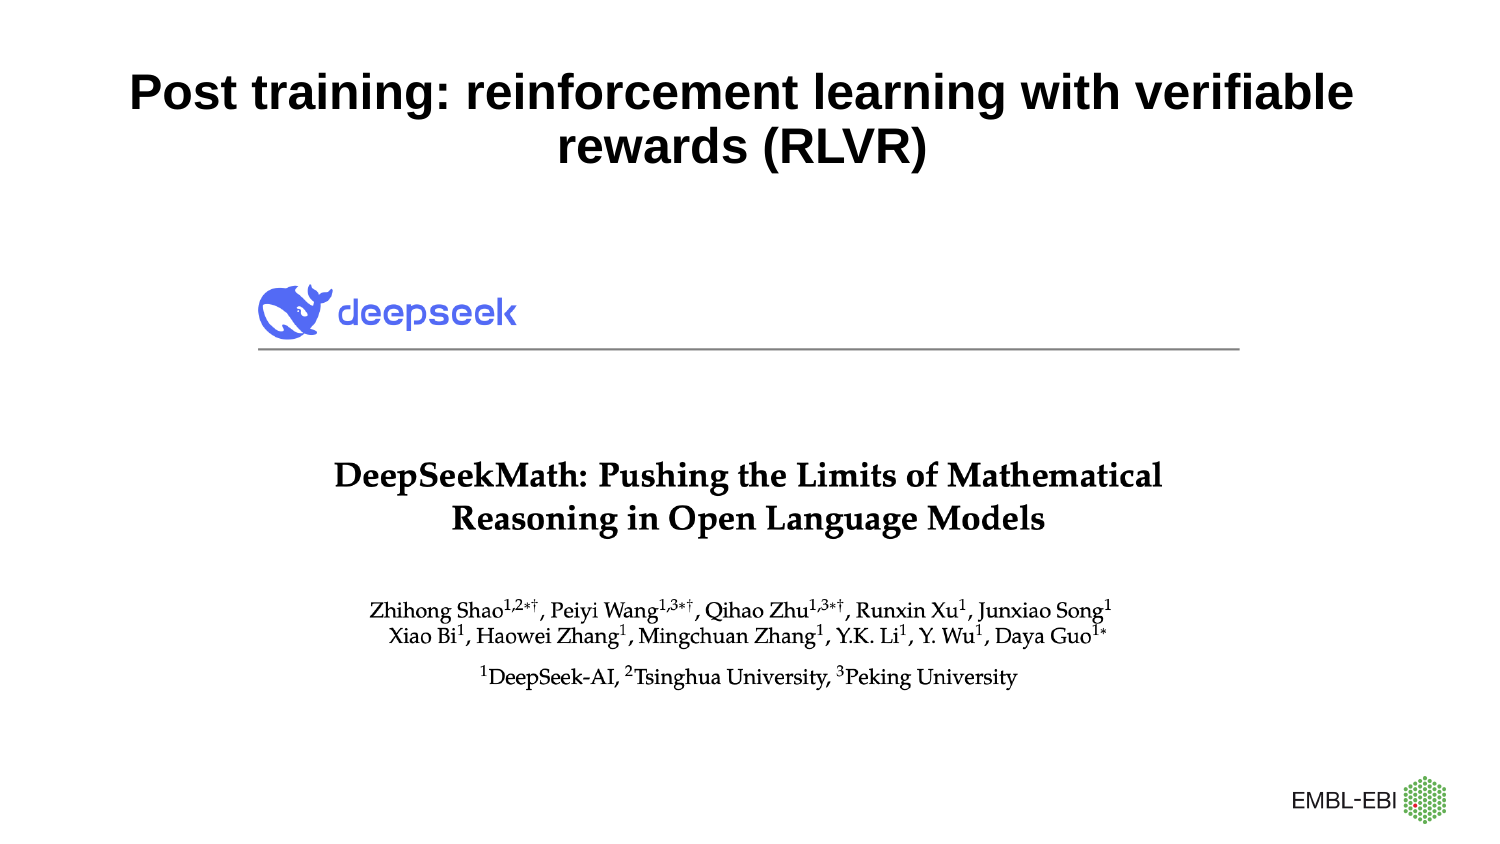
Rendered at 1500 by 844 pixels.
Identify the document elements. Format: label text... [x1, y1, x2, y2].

picture [1293, 776, 1446, 824]
picture [235, 268, 1265, 702]
title Post training: reinforcement learning with verifiable rewards (RLVR) [56, 96, 1444, 182]
